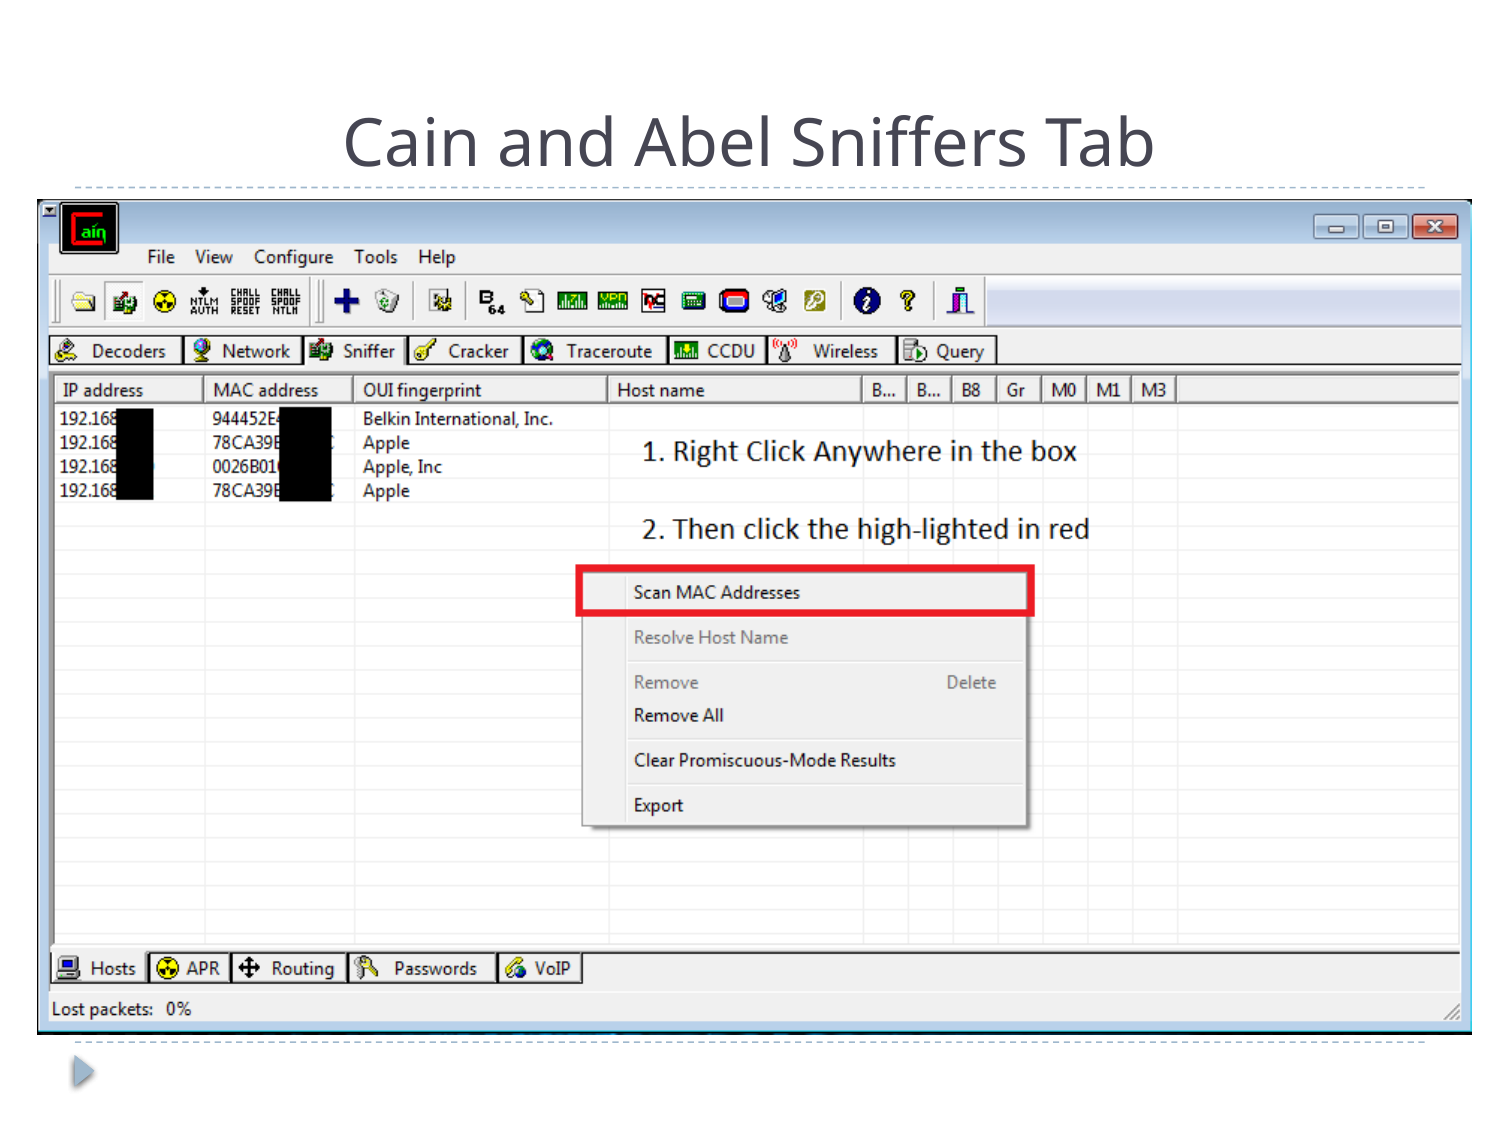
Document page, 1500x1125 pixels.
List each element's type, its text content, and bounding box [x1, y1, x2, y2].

picture [37, 199, 1472, 1035]
title Cain and Abel Sniffers Tab [75, 37, 1425, 188]
